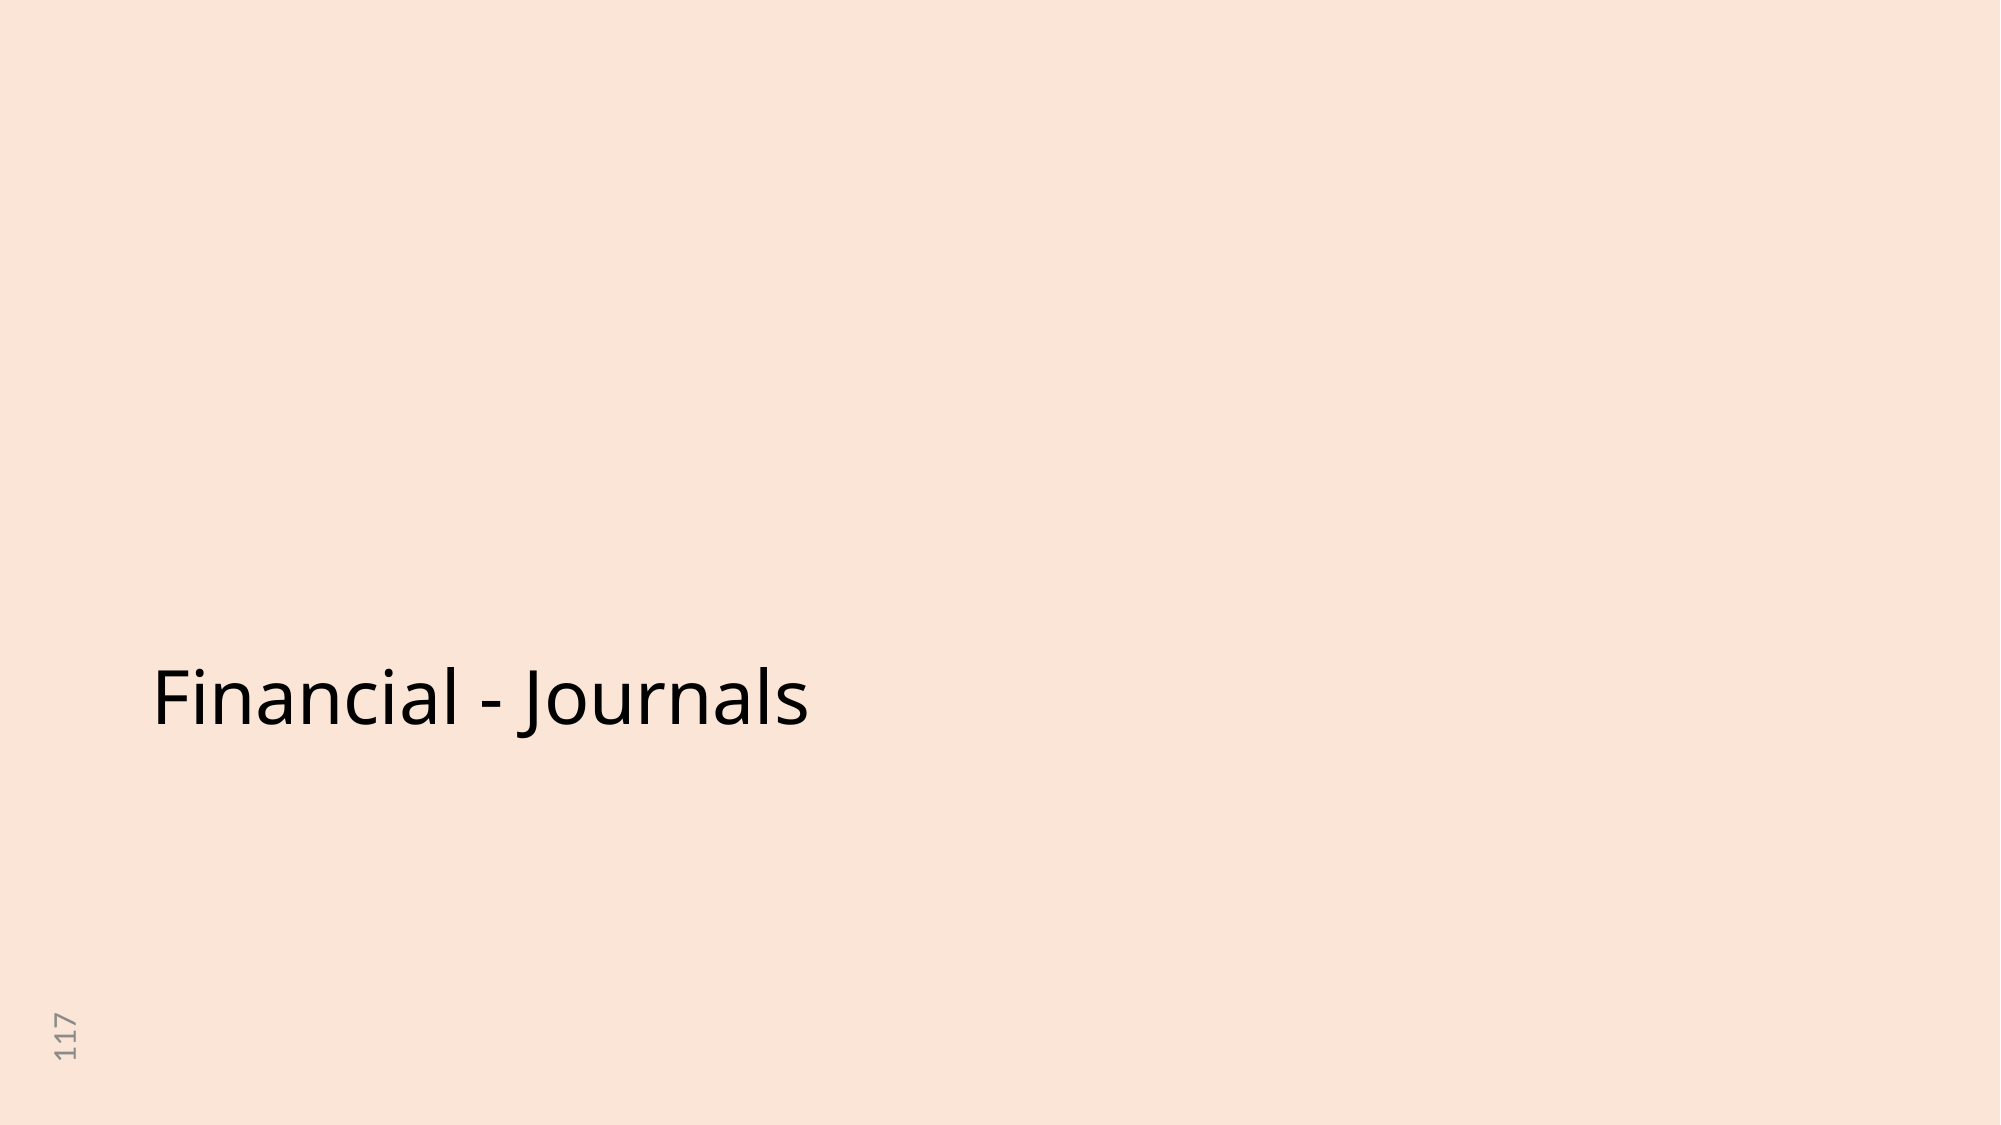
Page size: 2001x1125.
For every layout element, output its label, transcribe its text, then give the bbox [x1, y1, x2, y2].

title Financial - Journals [136, 280, 1862, 749]
slide_number 117 [32, 969, 93, 1108]
